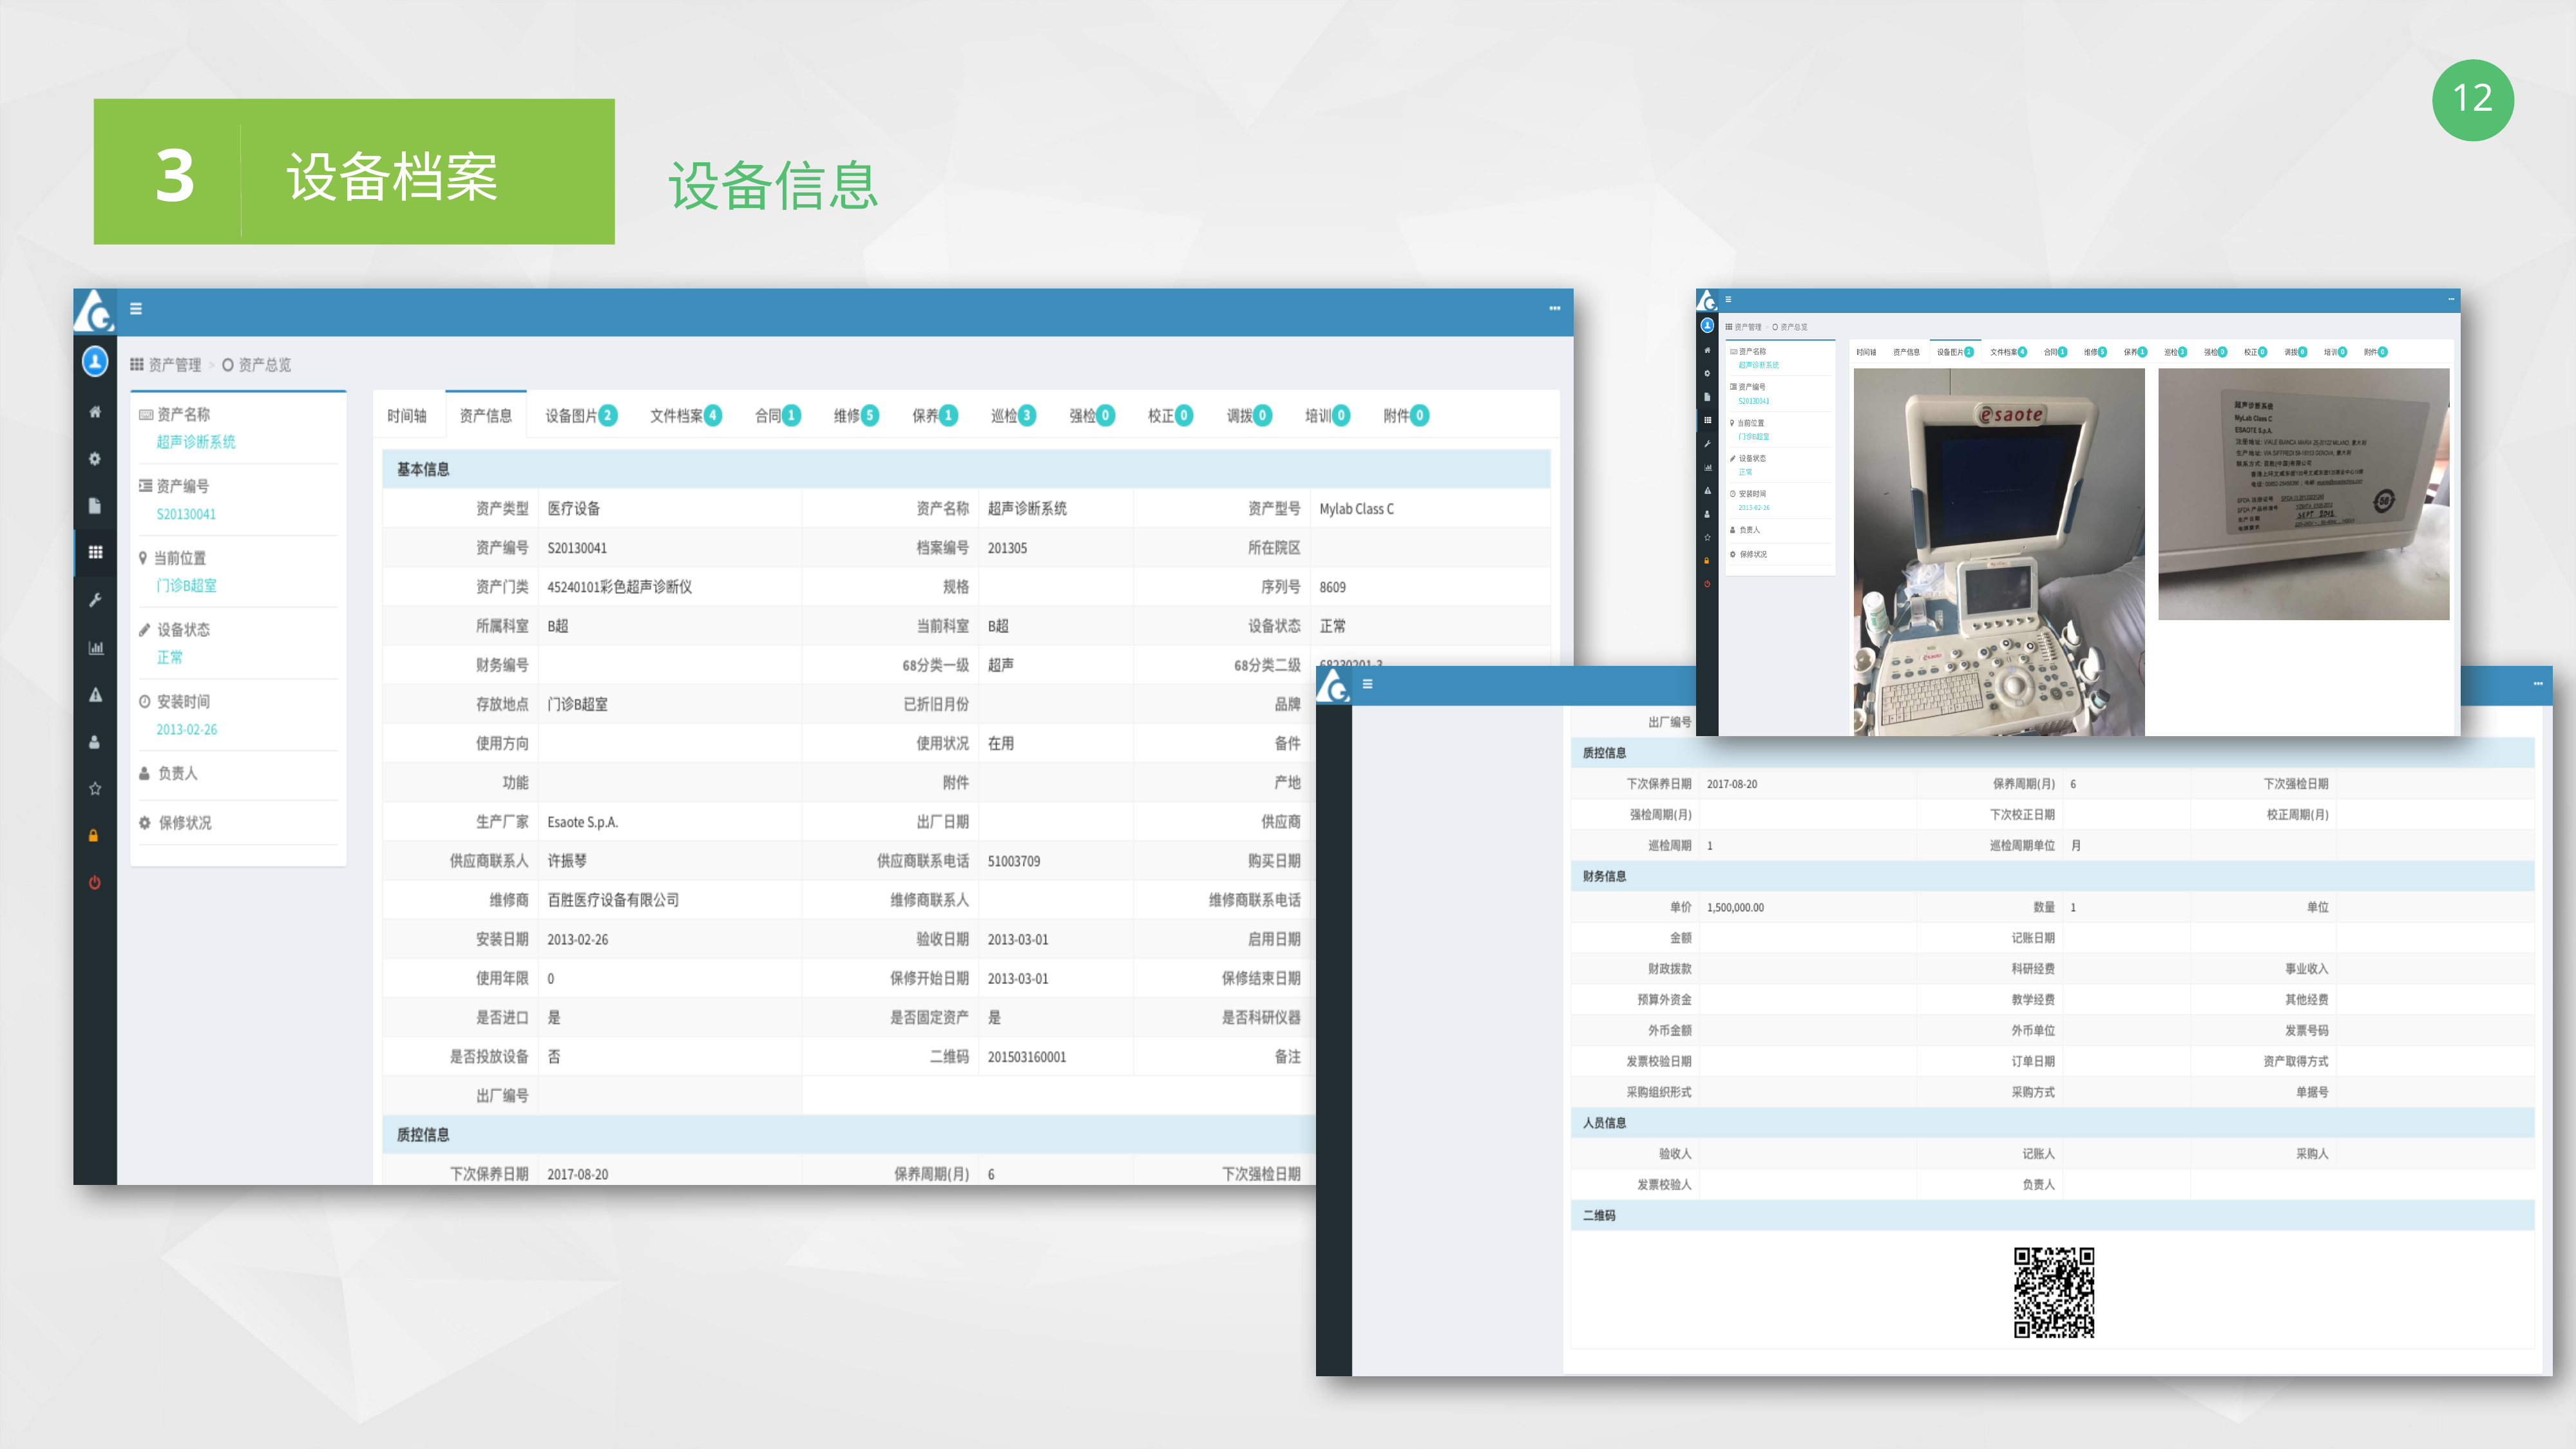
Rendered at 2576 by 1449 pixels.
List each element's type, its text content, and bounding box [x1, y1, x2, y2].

text_box [93, 99, 615, 245]
text_box 设备档案 [262, 124, 575, 219]
text_box 3 [135, 118, 216, 225]
text_box 设备信息 [644, 134, 957, 229]
picture [0, 0, 2576, 1449]
